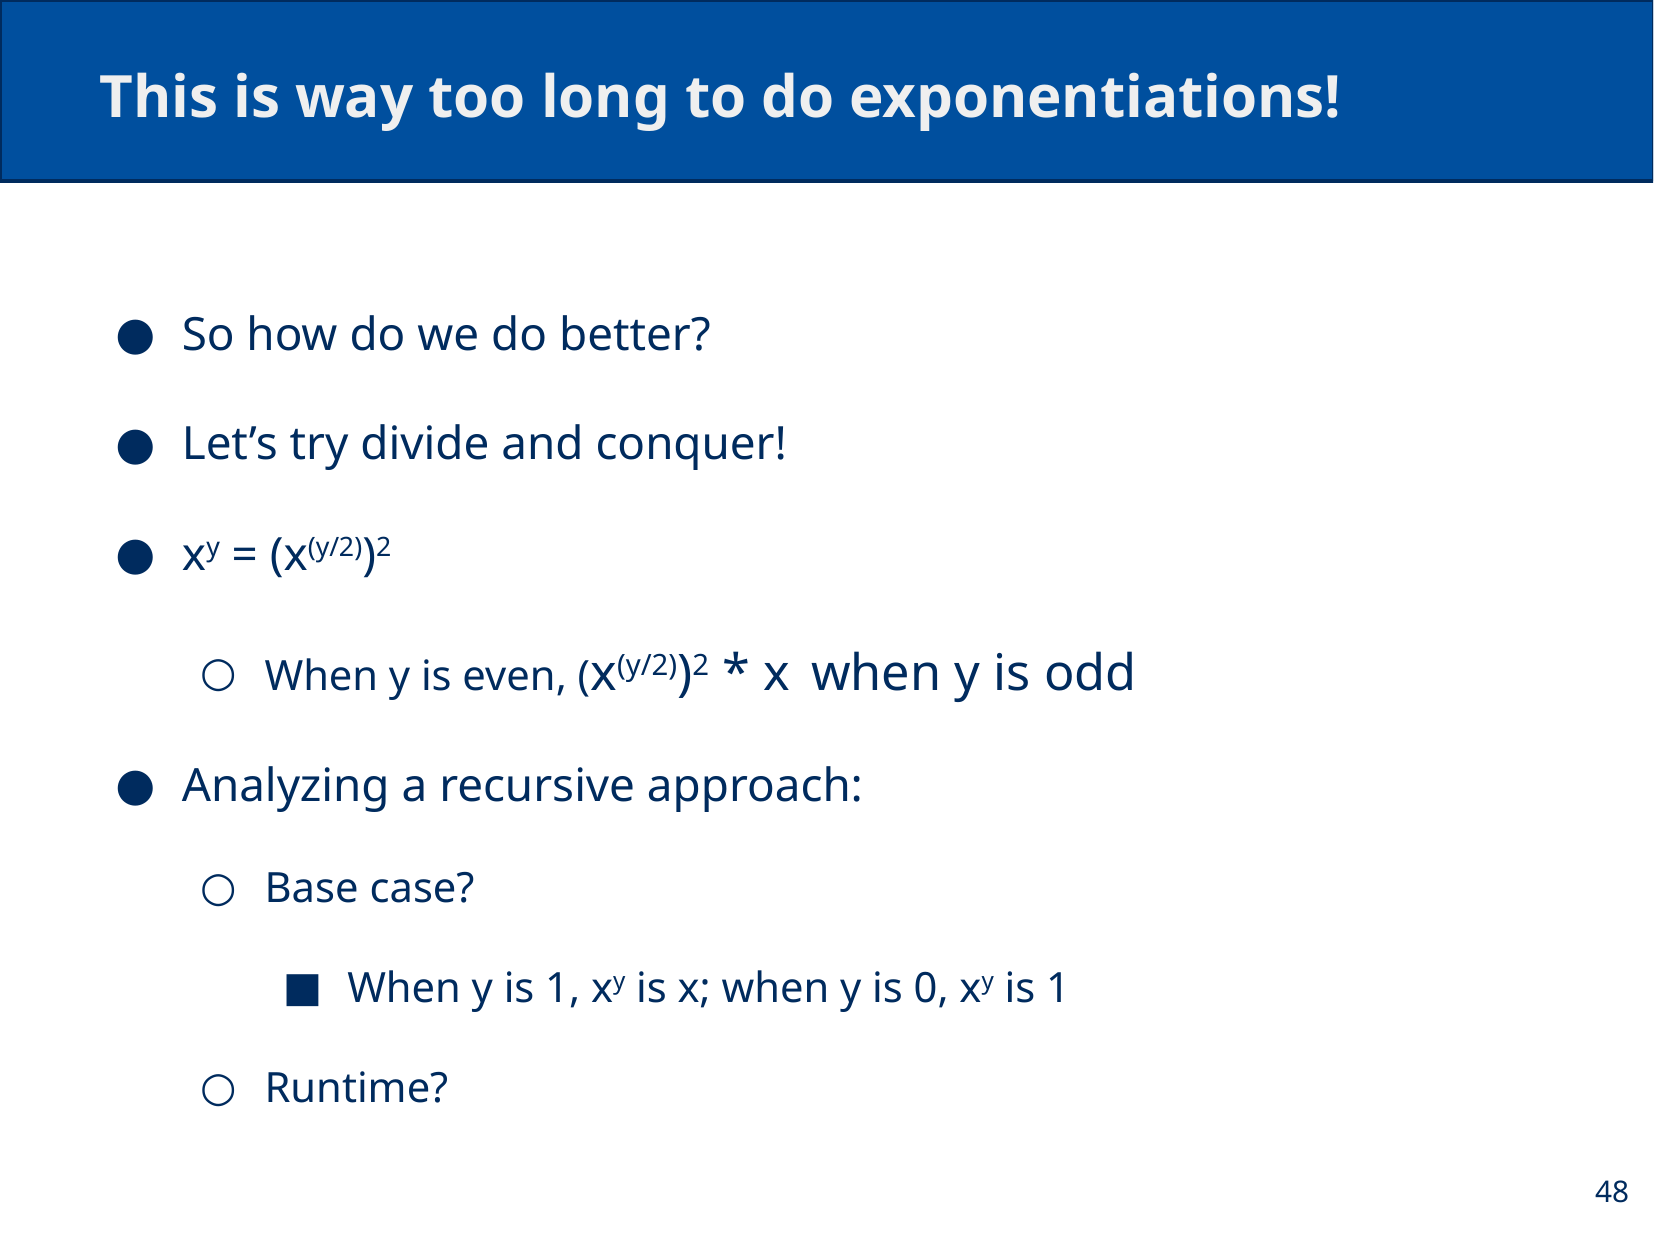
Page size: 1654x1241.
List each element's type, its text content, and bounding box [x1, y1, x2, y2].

slide_number 48 [1546, 1145, 1647, 1241]
title This is way too long to do exponentiations! [82, 36, 1571, 146]
list So how do we do better? Let’s try divide and conquer! xy = (x(y/2))2 When y is even, (x(y/2))2 * x when y is odd Analyzing a recursive approach: Base case? When y is 1, xy is x; when y is 0, xy is 1 Runtime? [82, 232, 1571, 1188]
